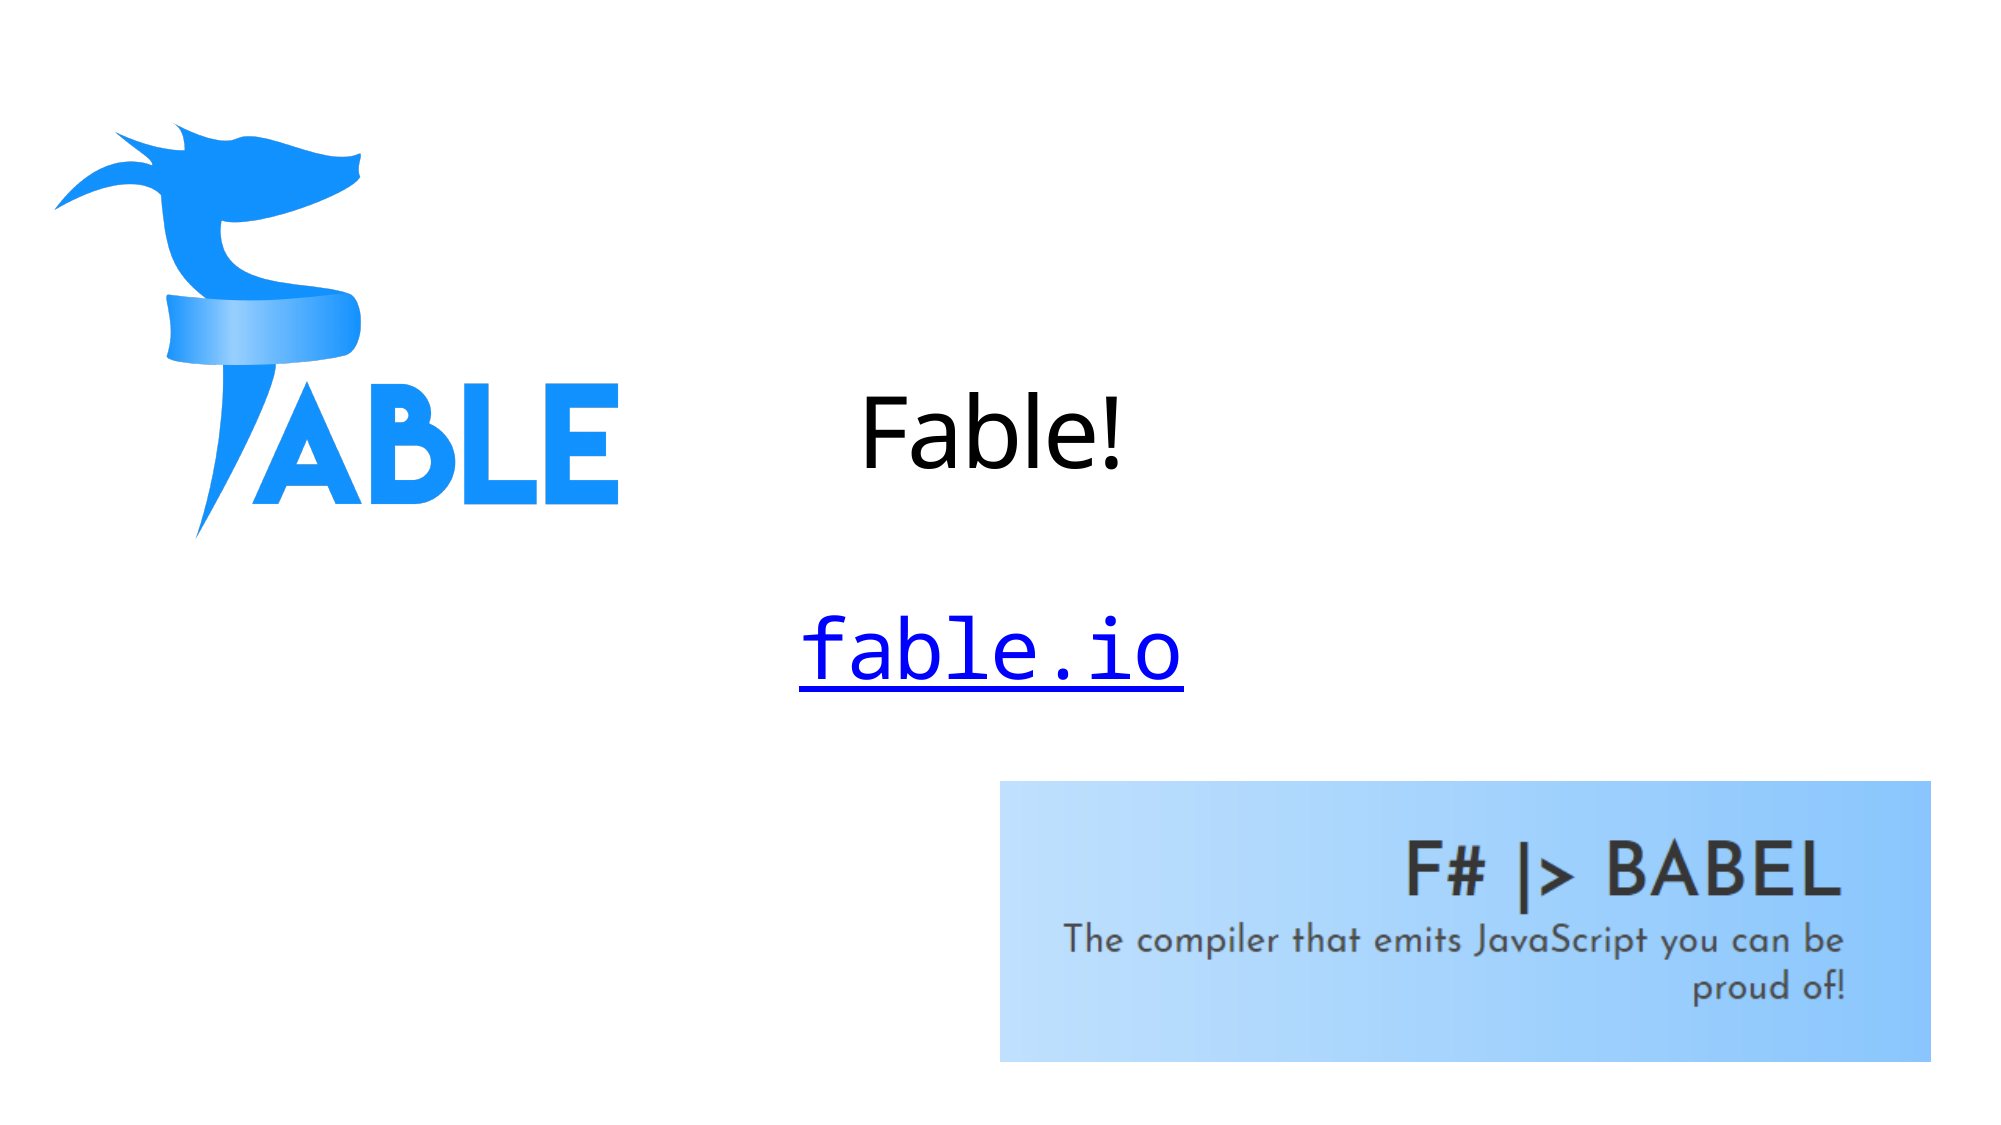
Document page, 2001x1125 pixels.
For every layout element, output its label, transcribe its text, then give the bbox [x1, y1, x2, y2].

title Fable! fable.io [74, 381, 1909, 891]
picture [1000, 781, 1931, 1062]
picture [51, 120, 620, 539]
